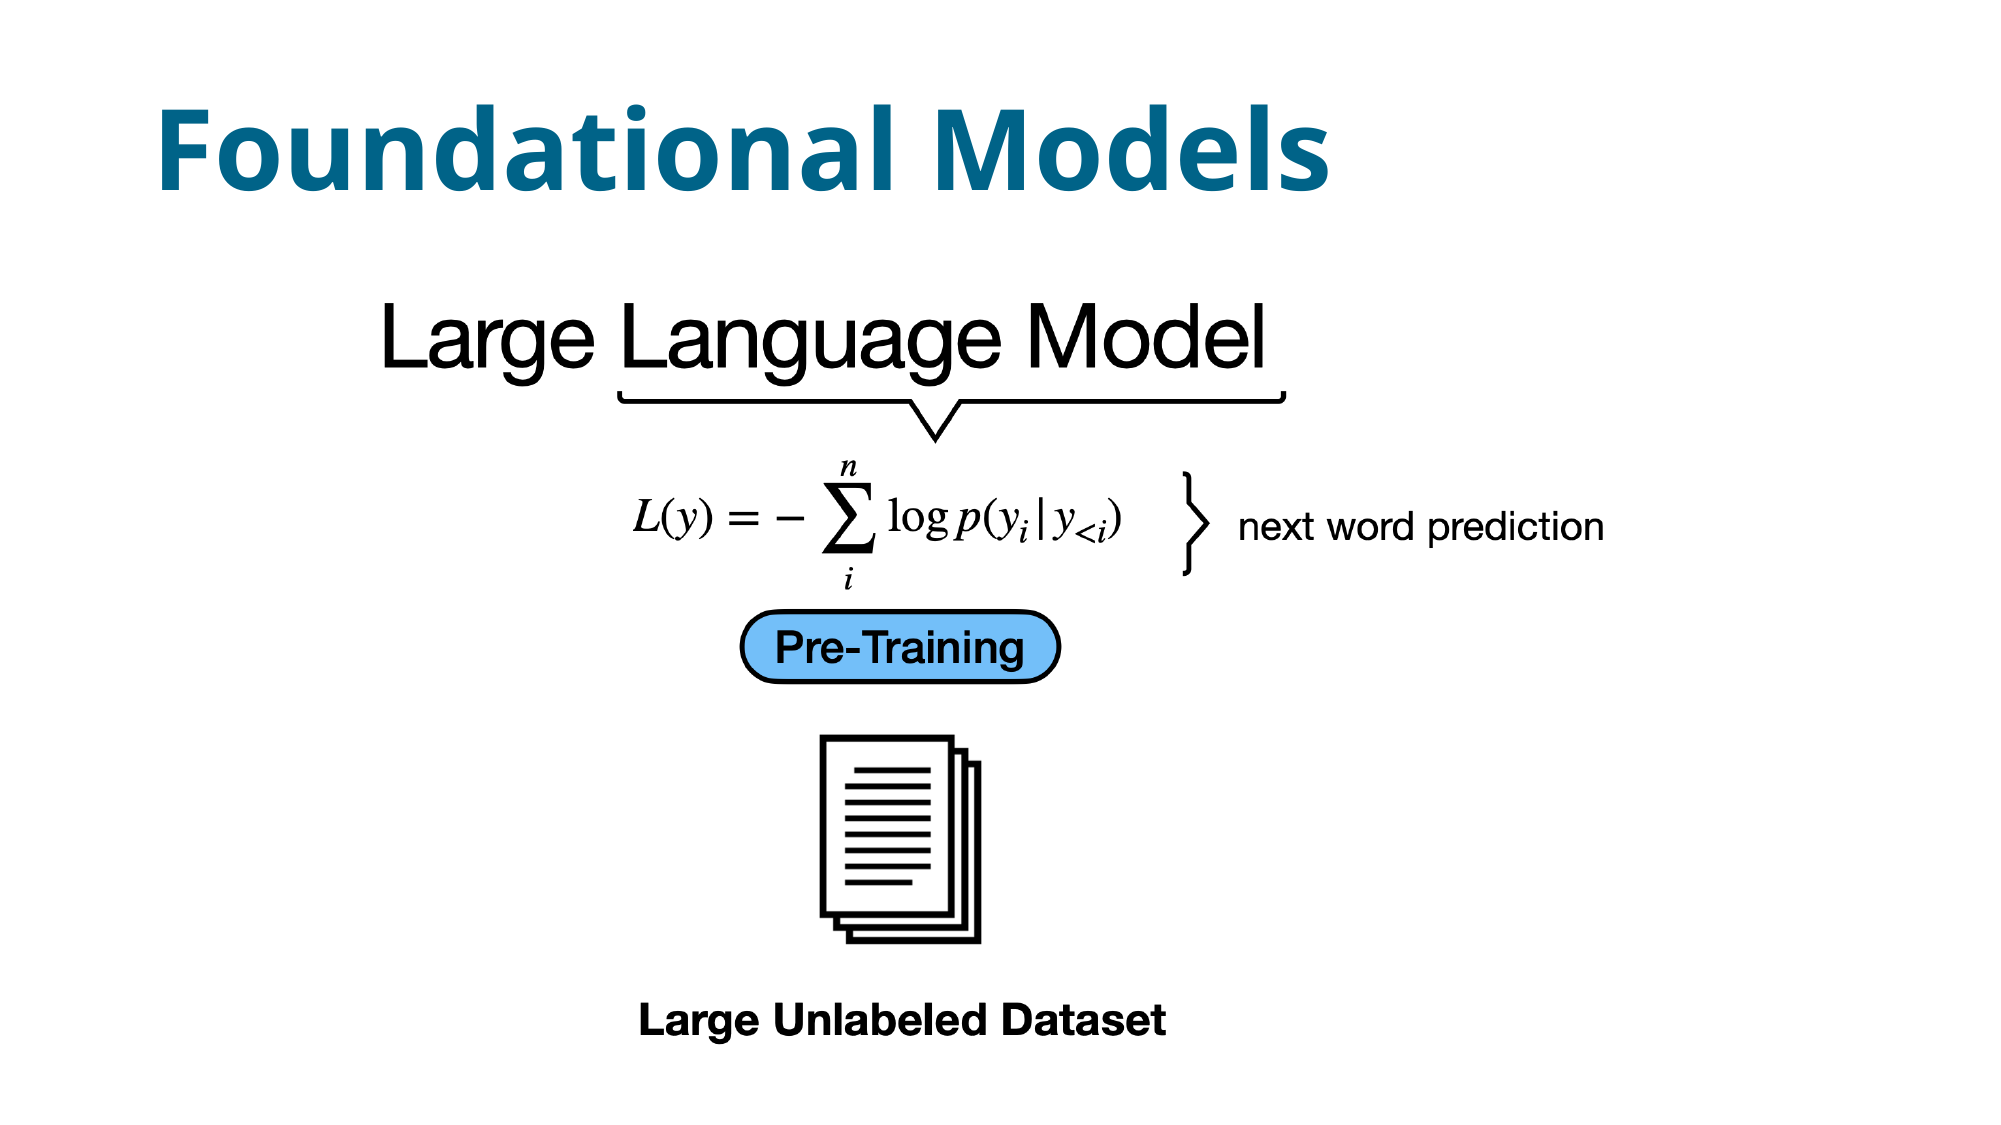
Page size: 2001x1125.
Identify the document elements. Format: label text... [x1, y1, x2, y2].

picture [362, 277, 1638, 1061]
title Foundational Models [137, 30, 1863, 278]
